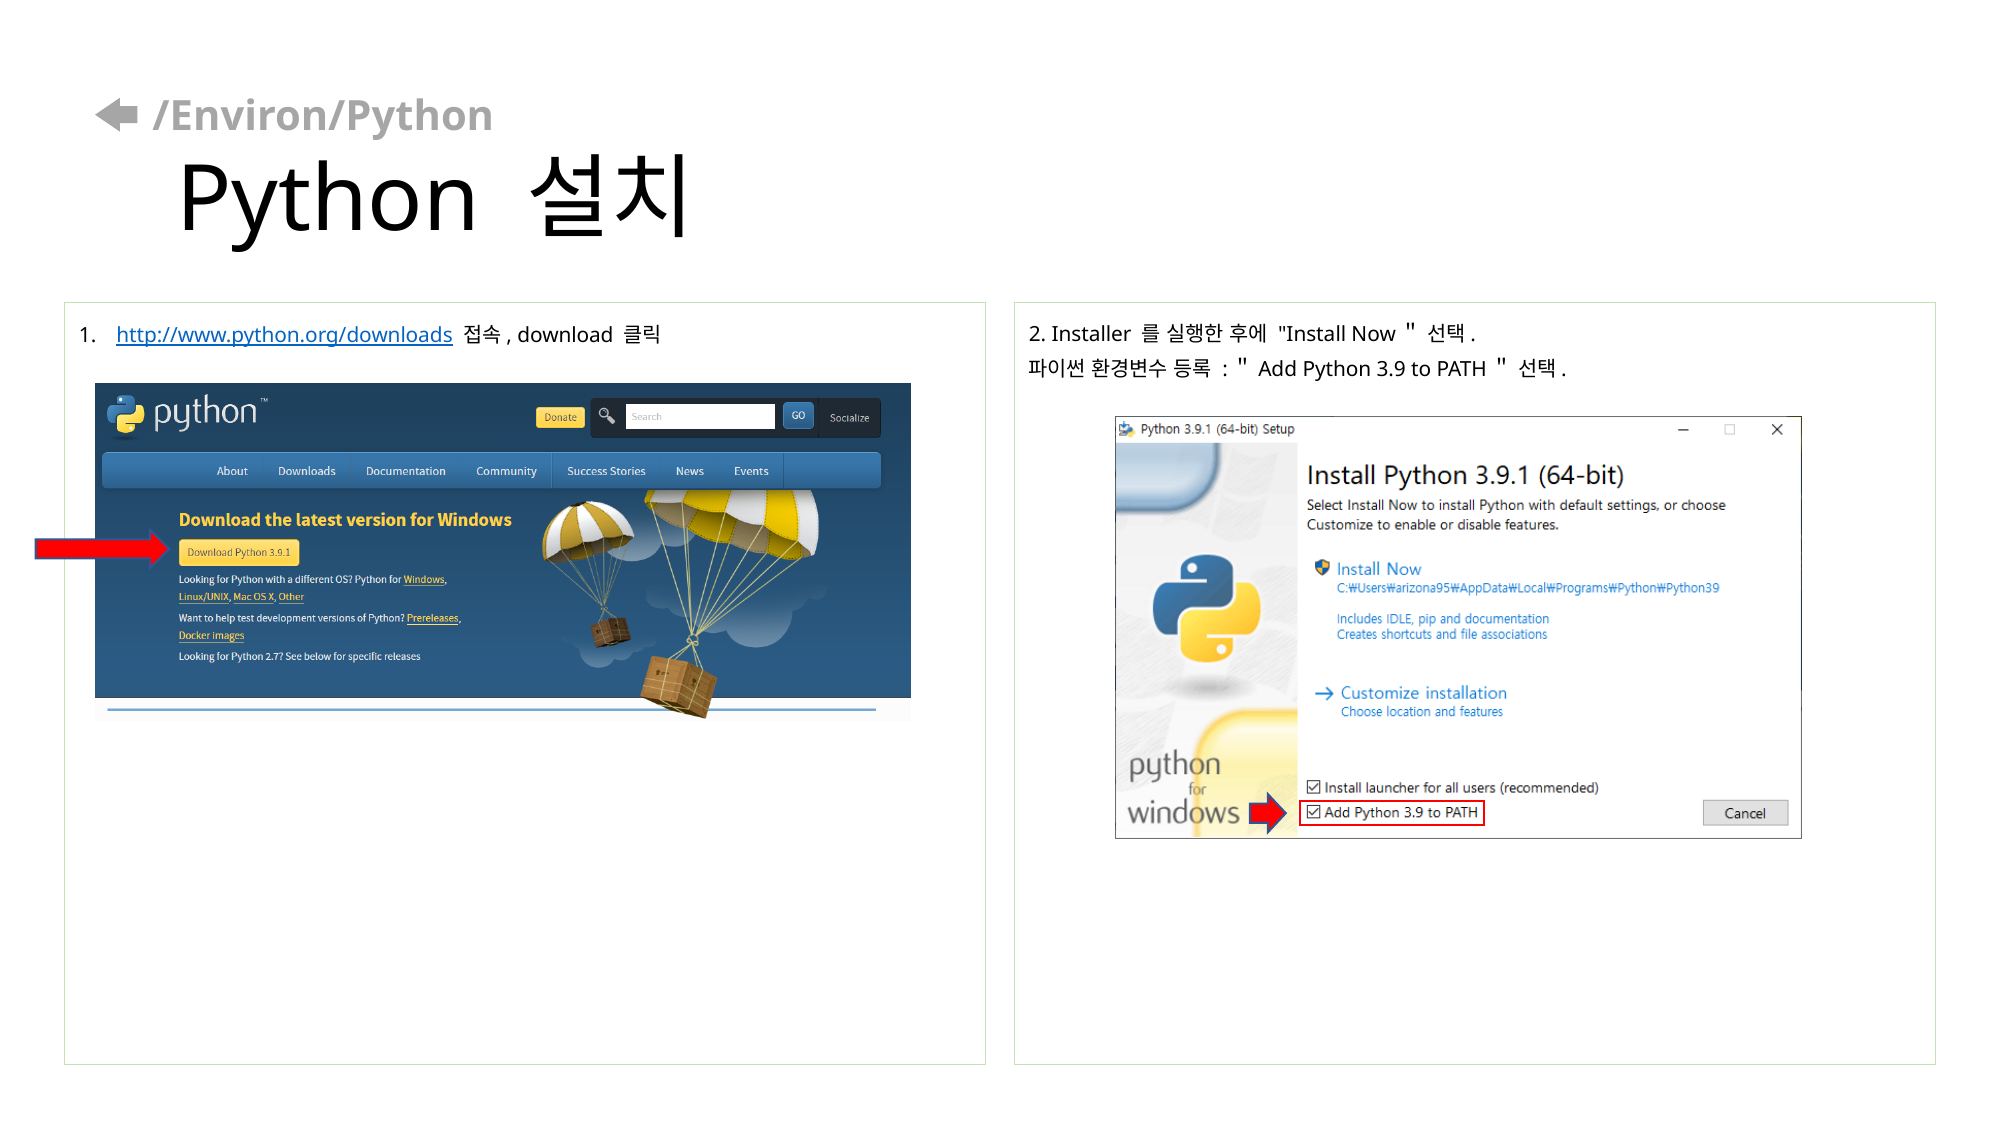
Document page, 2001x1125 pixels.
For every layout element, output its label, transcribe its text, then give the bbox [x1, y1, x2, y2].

text_box http://www.python.org/downloads 접속, download 클릭 [64, 302, 986, 1065]
title /Environ/Python Python 설치 [137, 59, 1863, 278]
text_box [93, 95, 139, 134]
picture [1114, 416, 1802, 839]
picture [95, 383, 911, 721]
text_box 2. Installer 를 실행한 후에 "Install Now＂ 선택. 파이썬 환경변수 등록 :＂Add Python 3.9 to PATH＂ 선택. [1014, 302, 1936, 1065]
text_box [34, 538, 95, 560]
